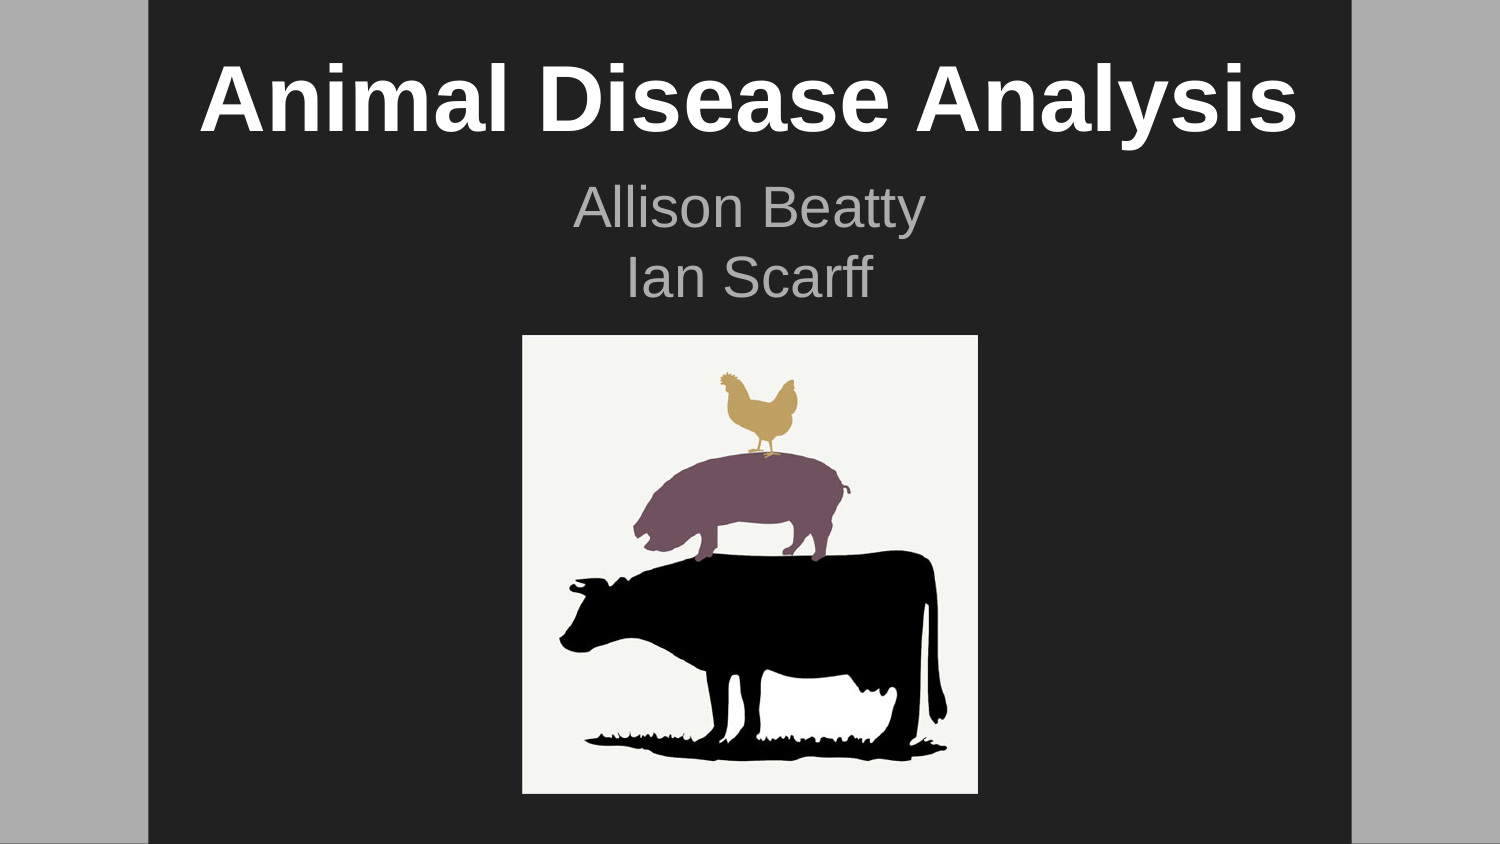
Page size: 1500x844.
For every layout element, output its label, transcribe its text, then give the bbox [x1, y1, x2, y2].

text_box [0, 0, 149, 844]
picture [521, 335, 979, 794]
text_box [1351, 0, 1500, 844]
title Animal Disease Analysis [149, 27, 1351, 153]
subtitle Allison Beatty Ian Scarff [149, 153, 1351, 336]
